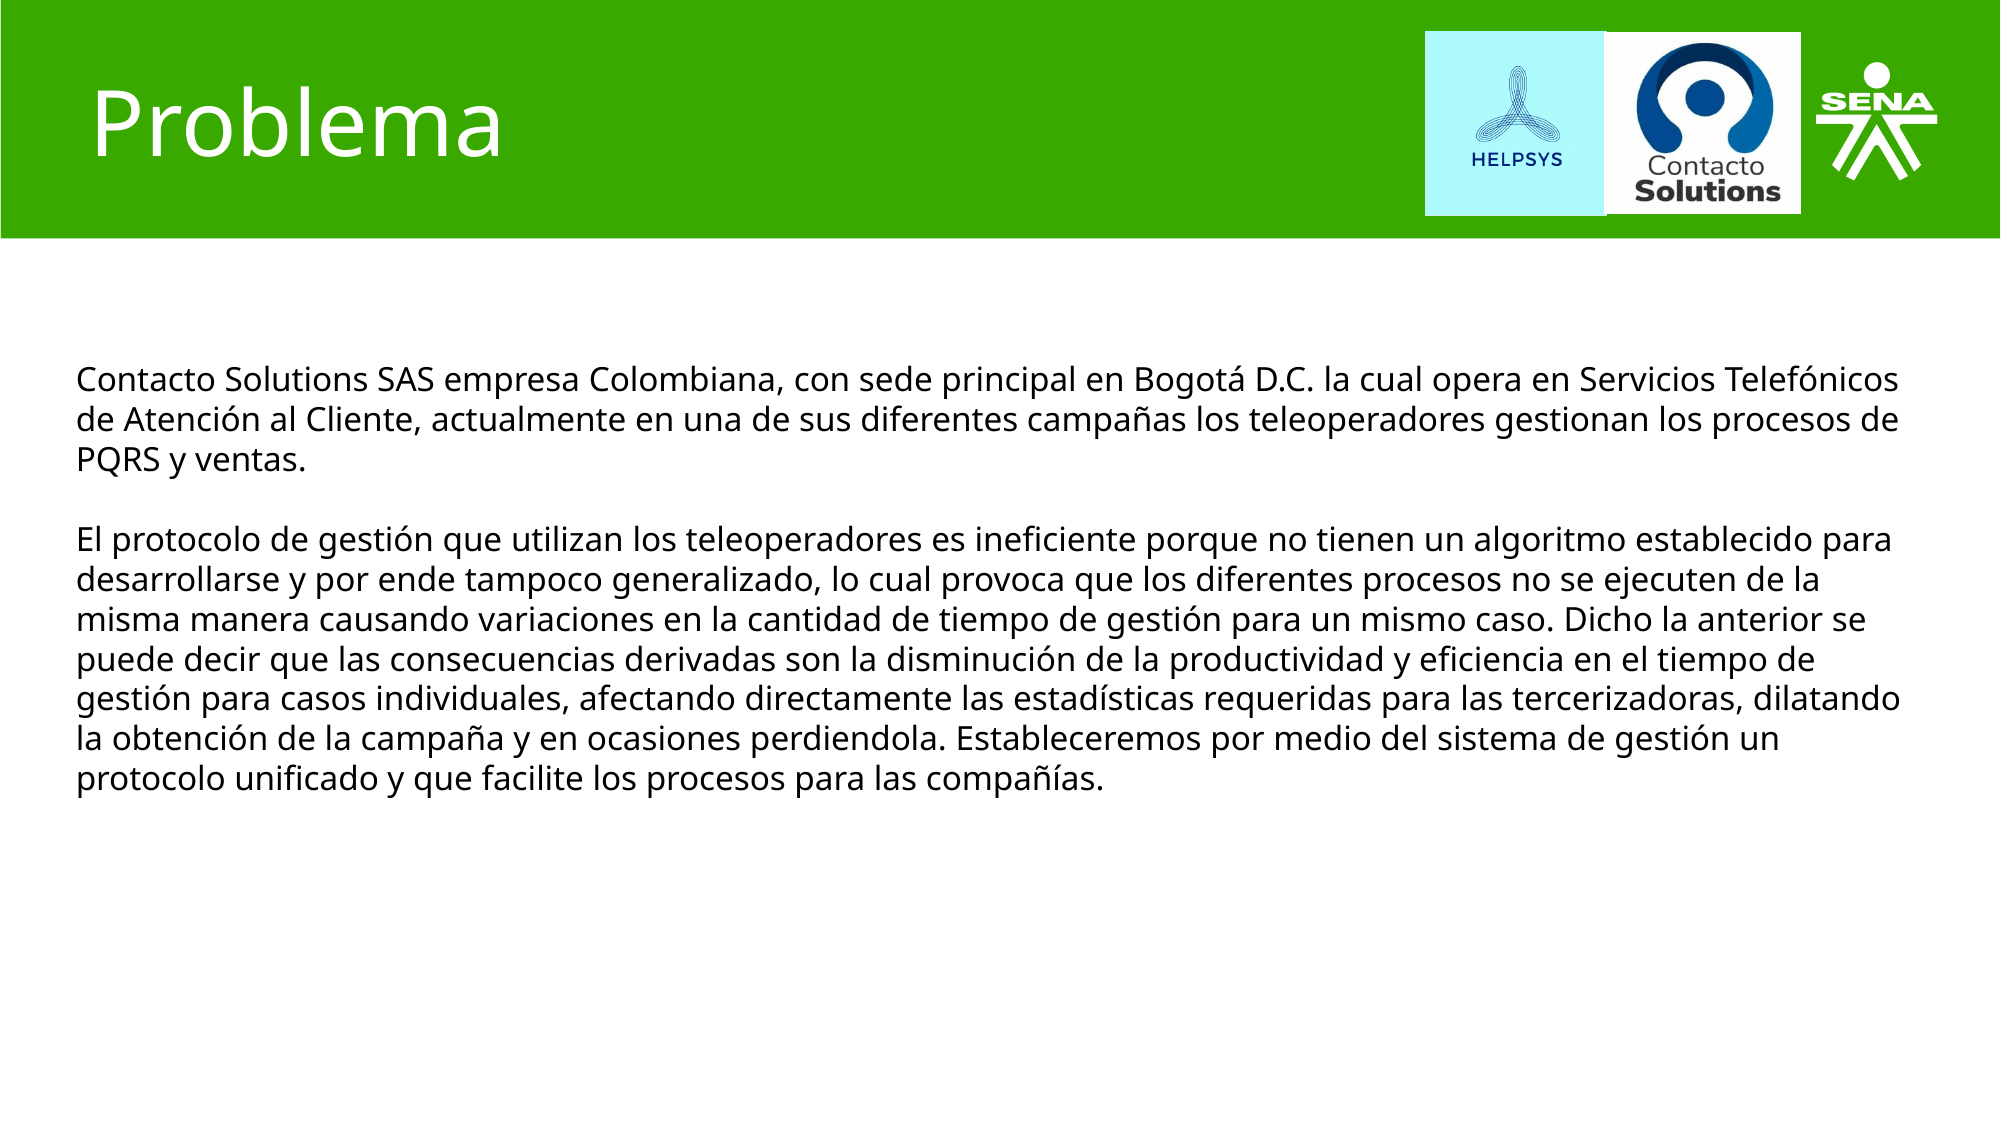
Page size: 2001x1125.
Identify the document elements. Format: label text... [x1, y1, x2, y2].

picture [0, 0, 2001, 1125]
title Problema [74, 18, 1800, 236]
text_box Contacto Solutions SAS empresa Colombiana, con sede principal en Bogotá D.C. la cual opera en Servicios Telefónicos de Atención al Cliente, actualmente en una de sus diferentes campañas los teleoperadores gestionan los procesos de PQRS y ventas. El protocolo de gestión que utilizan los teleoperadores es ineficiente porque no tienen un algoritmo establecido para desarrollarse y por ende tampoco generalizado, lo cual provoca que los diferentes procesos no se ejecuten de la misma manera causando variaciones en la cantidad de tiempo de gestión para un mismo caso. Dicho la anterior se puede decir que las consecuencias derivadas son la disminución de la productividad y eficiencia en el tiempo de gestión para casos individuales, afectando directamente las estadísticas requeridas para las tercerizadoras, dilatando la obtención de la campaña y en ocasiones perdiendola. Estableceremos por medio del sistema de gestión un protocolo unificado y que facilite los procesos para las compañías. [61, 273, 1939, 840]
